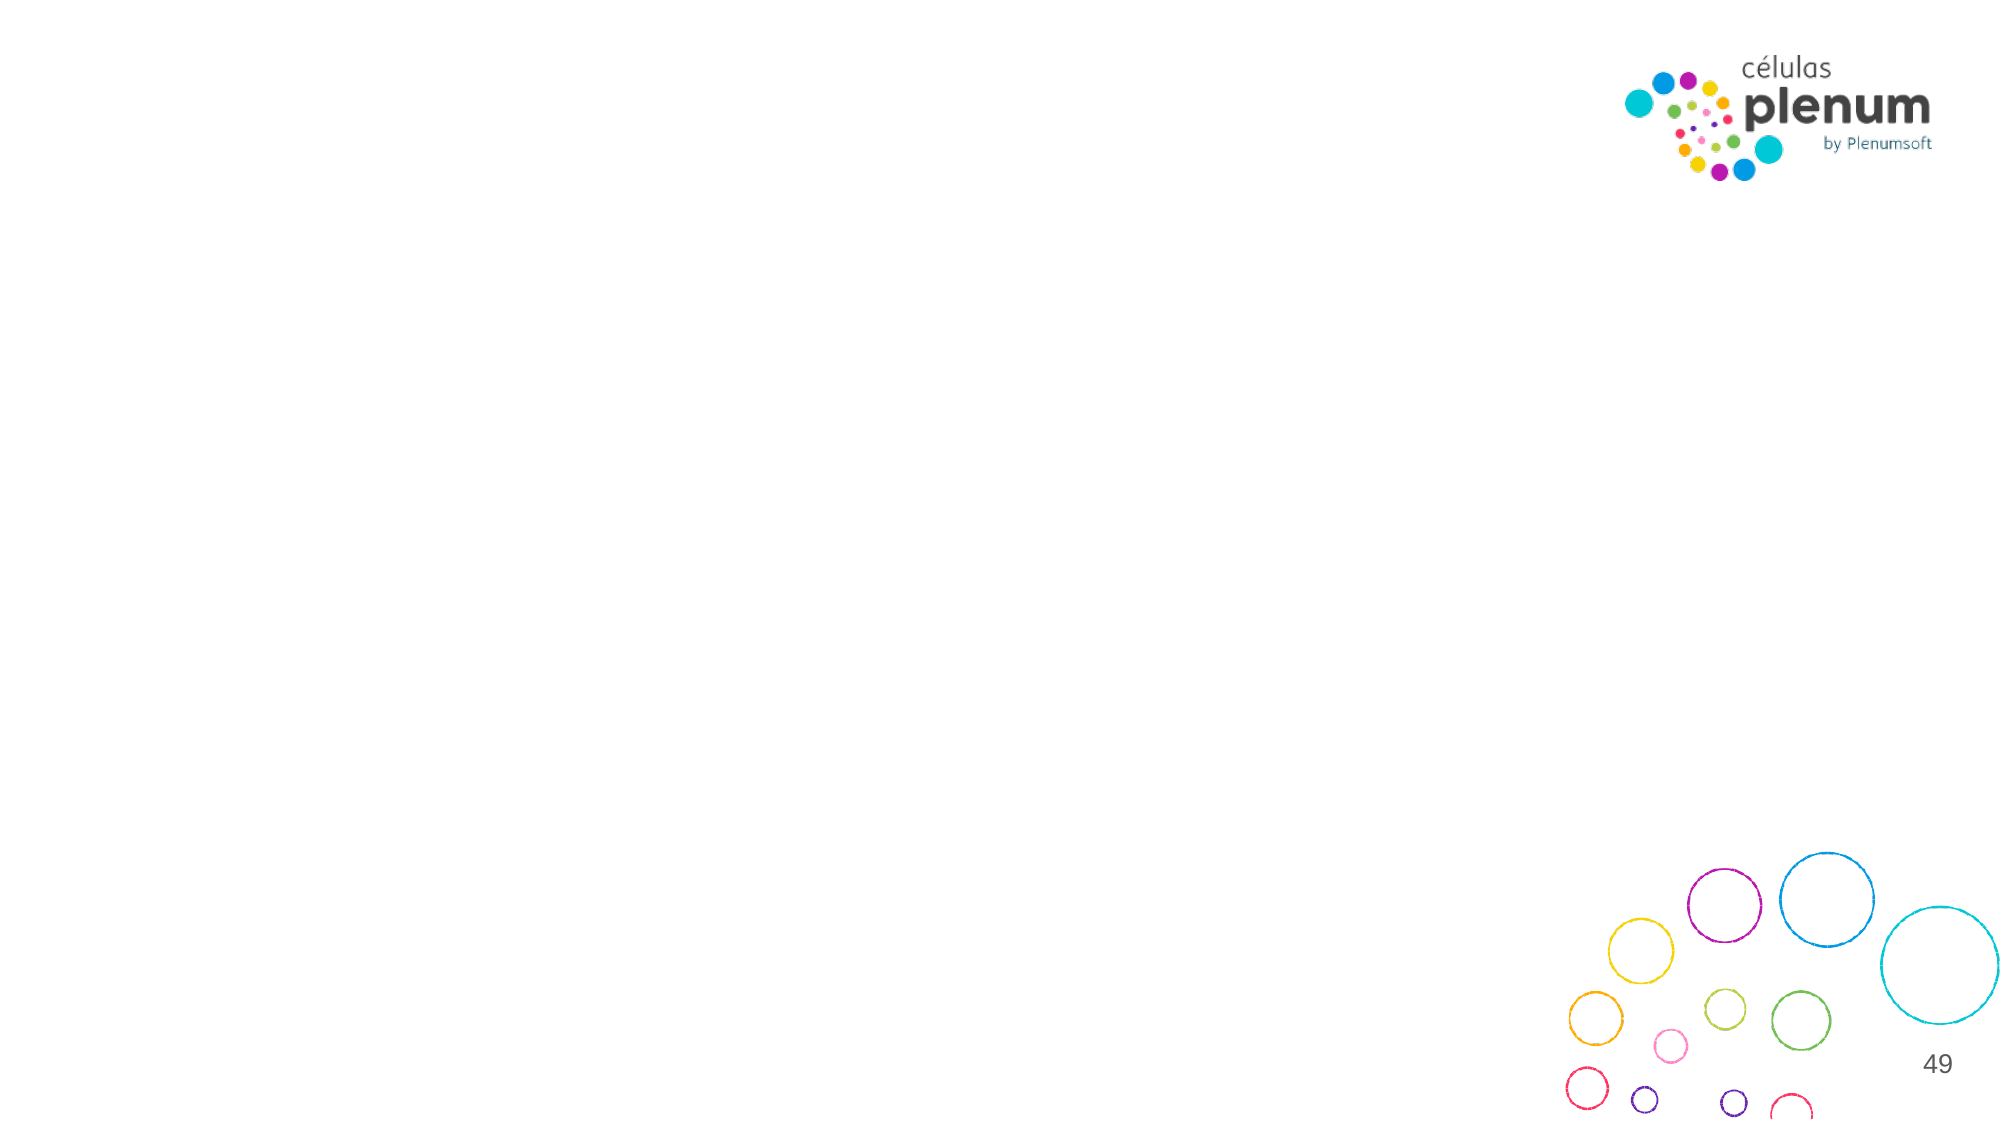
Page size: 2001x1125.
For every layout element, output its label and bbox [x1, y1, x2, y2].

picture [1508, 847, 2000, 1125]
picture [1625, 54, 1933, 181]
